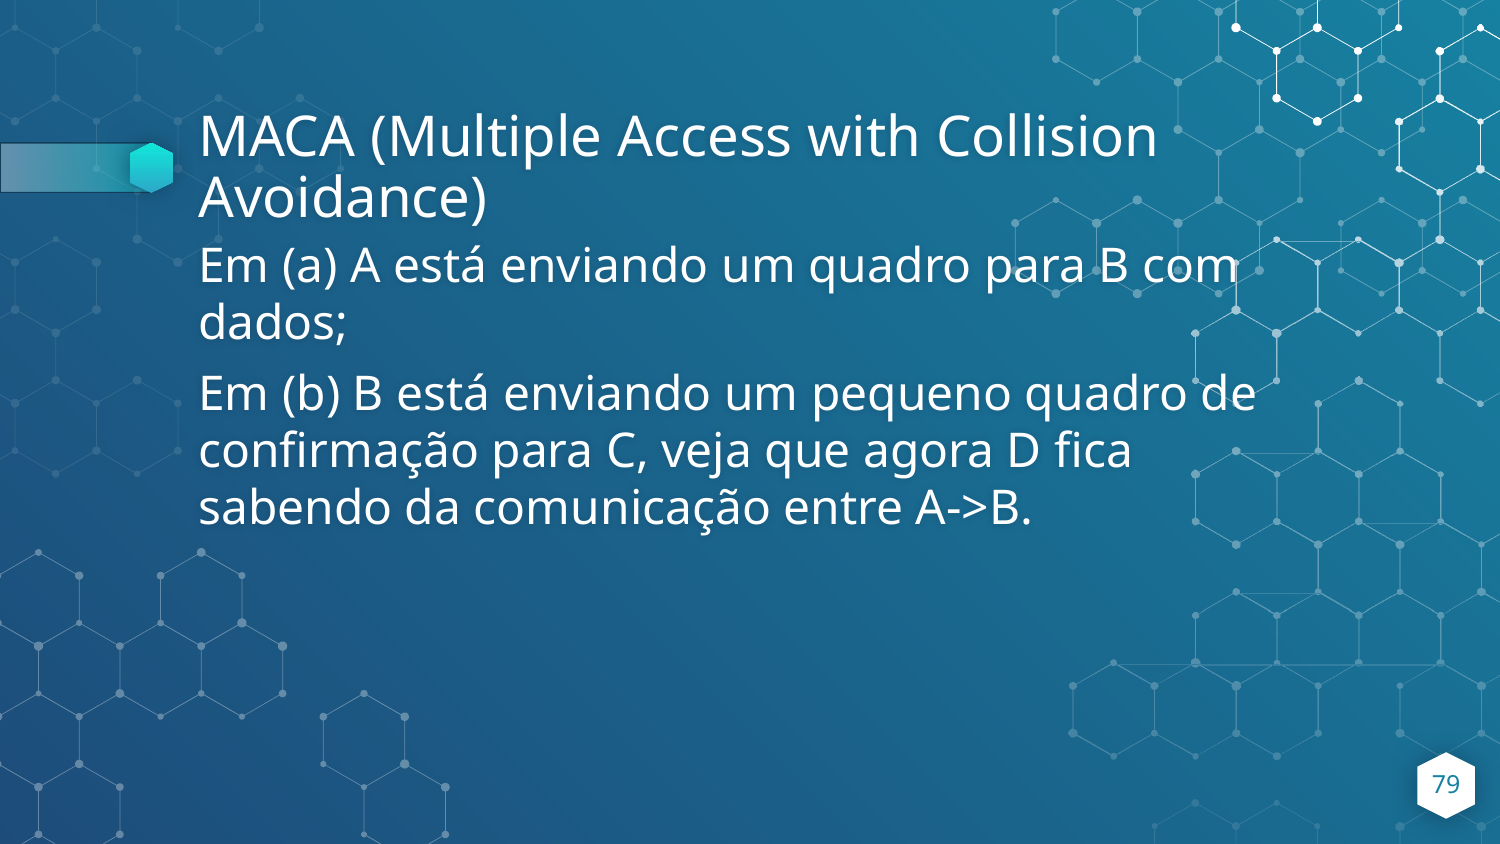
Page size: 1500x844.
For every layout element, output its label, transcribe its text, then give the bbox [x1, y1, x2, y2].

title MACA (Multiple Access with Collision Avoidance) [198, 140, 1302, 198]
slide_number ‹#› [1417, 752, 1475, 819]
list Em (a) A está enviando um quadro para B com dados; Em (b) B está enviando um pequeno quadro de confirmação para C, veja que agora D fica sabendo da comunicação entre A->B. [198, 234, 1302, 733]
